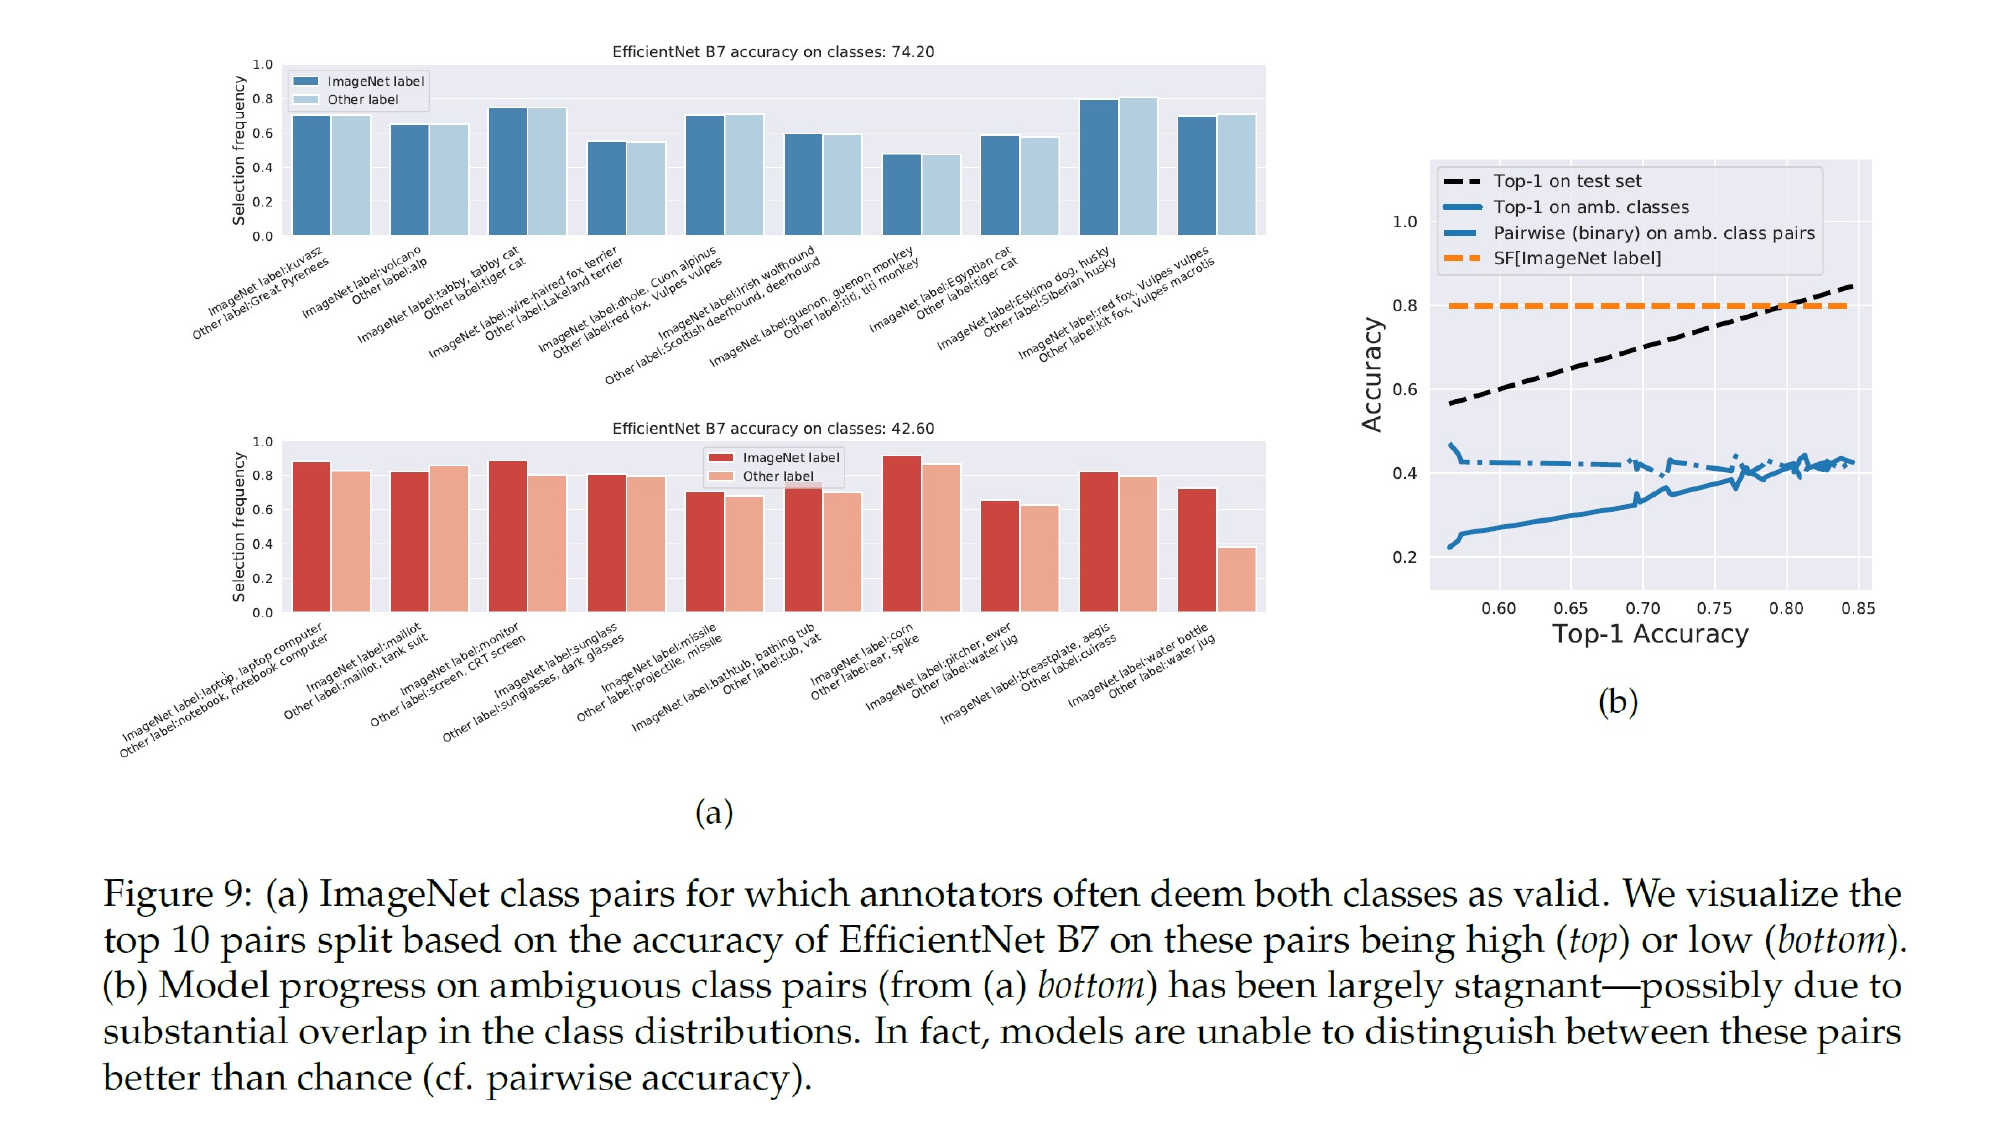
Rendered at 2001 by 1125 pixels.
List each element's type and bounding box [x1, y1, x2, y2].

picture [101, 45, 1906, 1100]
